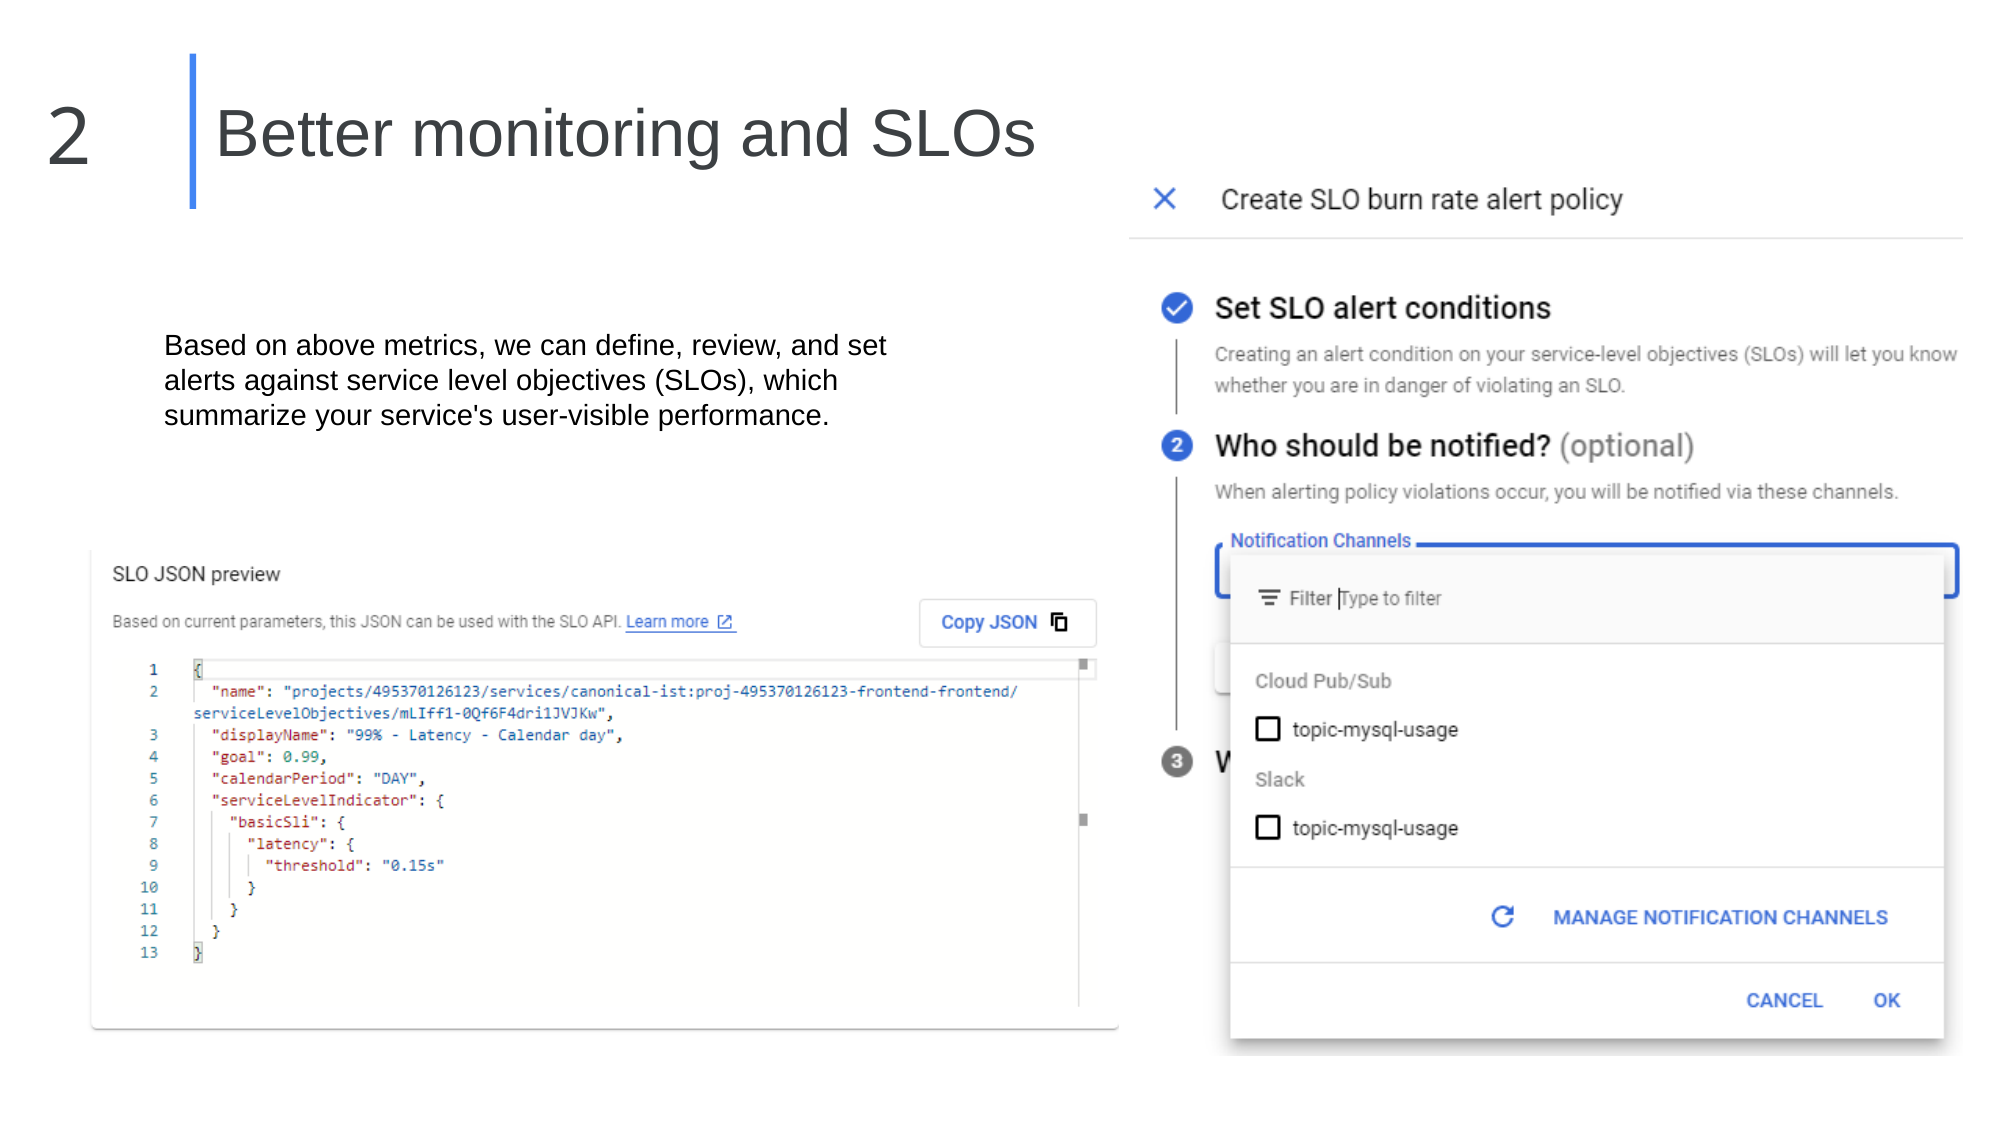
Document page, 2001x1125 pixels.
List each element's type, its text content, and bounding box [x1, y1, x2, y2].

text_box Based on above metrics, we can define, review, and set alerts against service level objectives (SLOs), which summarize your service's user-visible performance. [149, 283, 976, 474]
picture [78, 550, 1119, 1041]
text_box 2 [36, 67, 190, 198]
text_box Better monitoring and SLOs [215, 98, 1574, 211]
text_box [189, 53, 197, 209]
picture [1129, 172, 1963, 1056]
